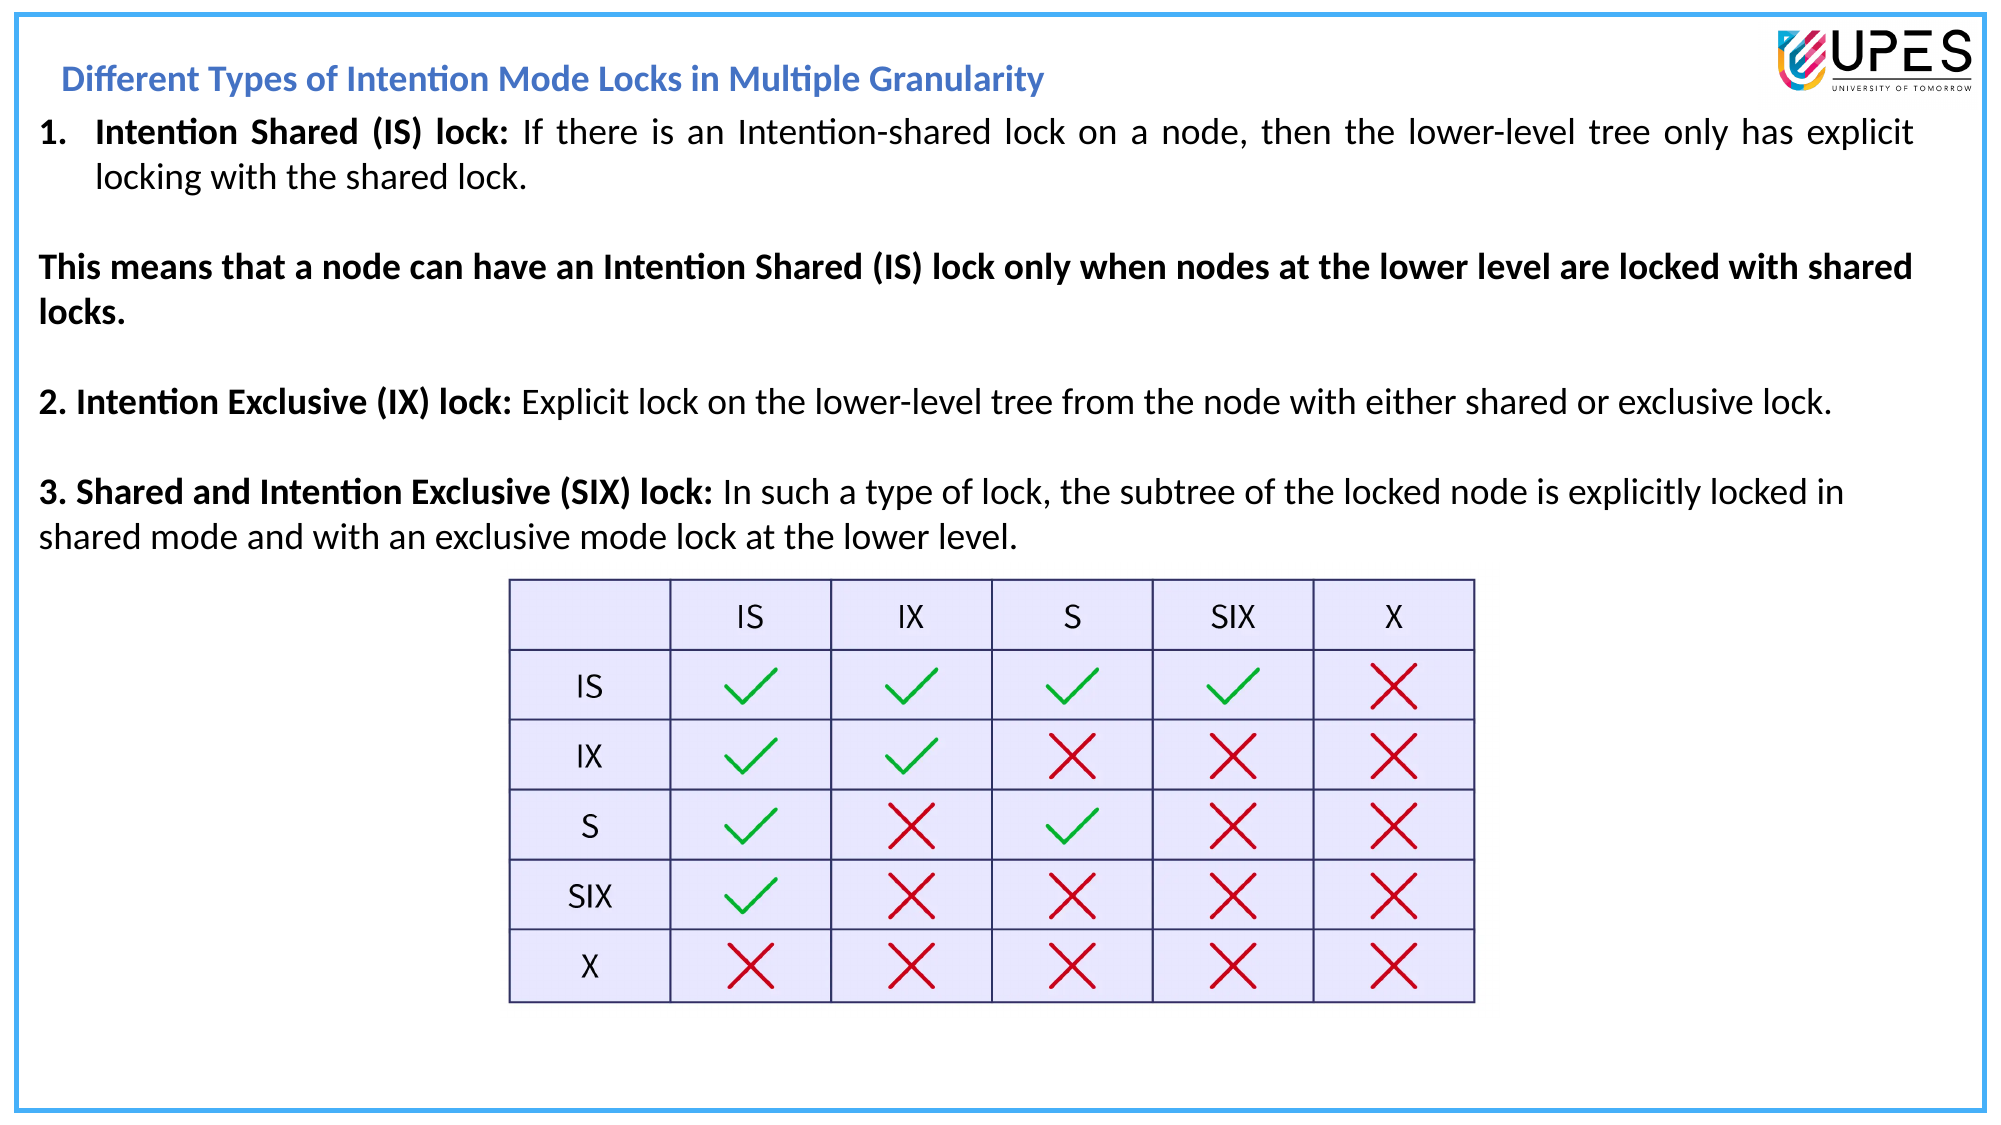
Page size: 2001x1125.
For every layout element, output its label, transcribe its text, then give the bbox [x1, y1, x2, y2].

text_box Different Types of Intention Mode Locks in Multiple Granularity [46, 46, 1329, 100]
text_box Intention Shared (IS) lock: If there is an Intention-shared lock on a node, then the lower-level tree only has explicit locking with the shared lock. This means that a node can have an Intention Shared (IS) lock only when nodes at the lower level are locked with shared locks. 2. Intention Exclusive (IX) lock: Explicit lock on the lower-level tree from the node with either shared or exclusive lock. 3. Shared and Intention Exclusive (SIX) lock: In such a type of lock, the subtree of the locked node is explicitly locked in shared mode and with an exclusive mode lock at the lower level. [23, 100, 1931, 565]
picture [499, 562, 1500, 1018]
picture [1758, 20, 1978, 110]
